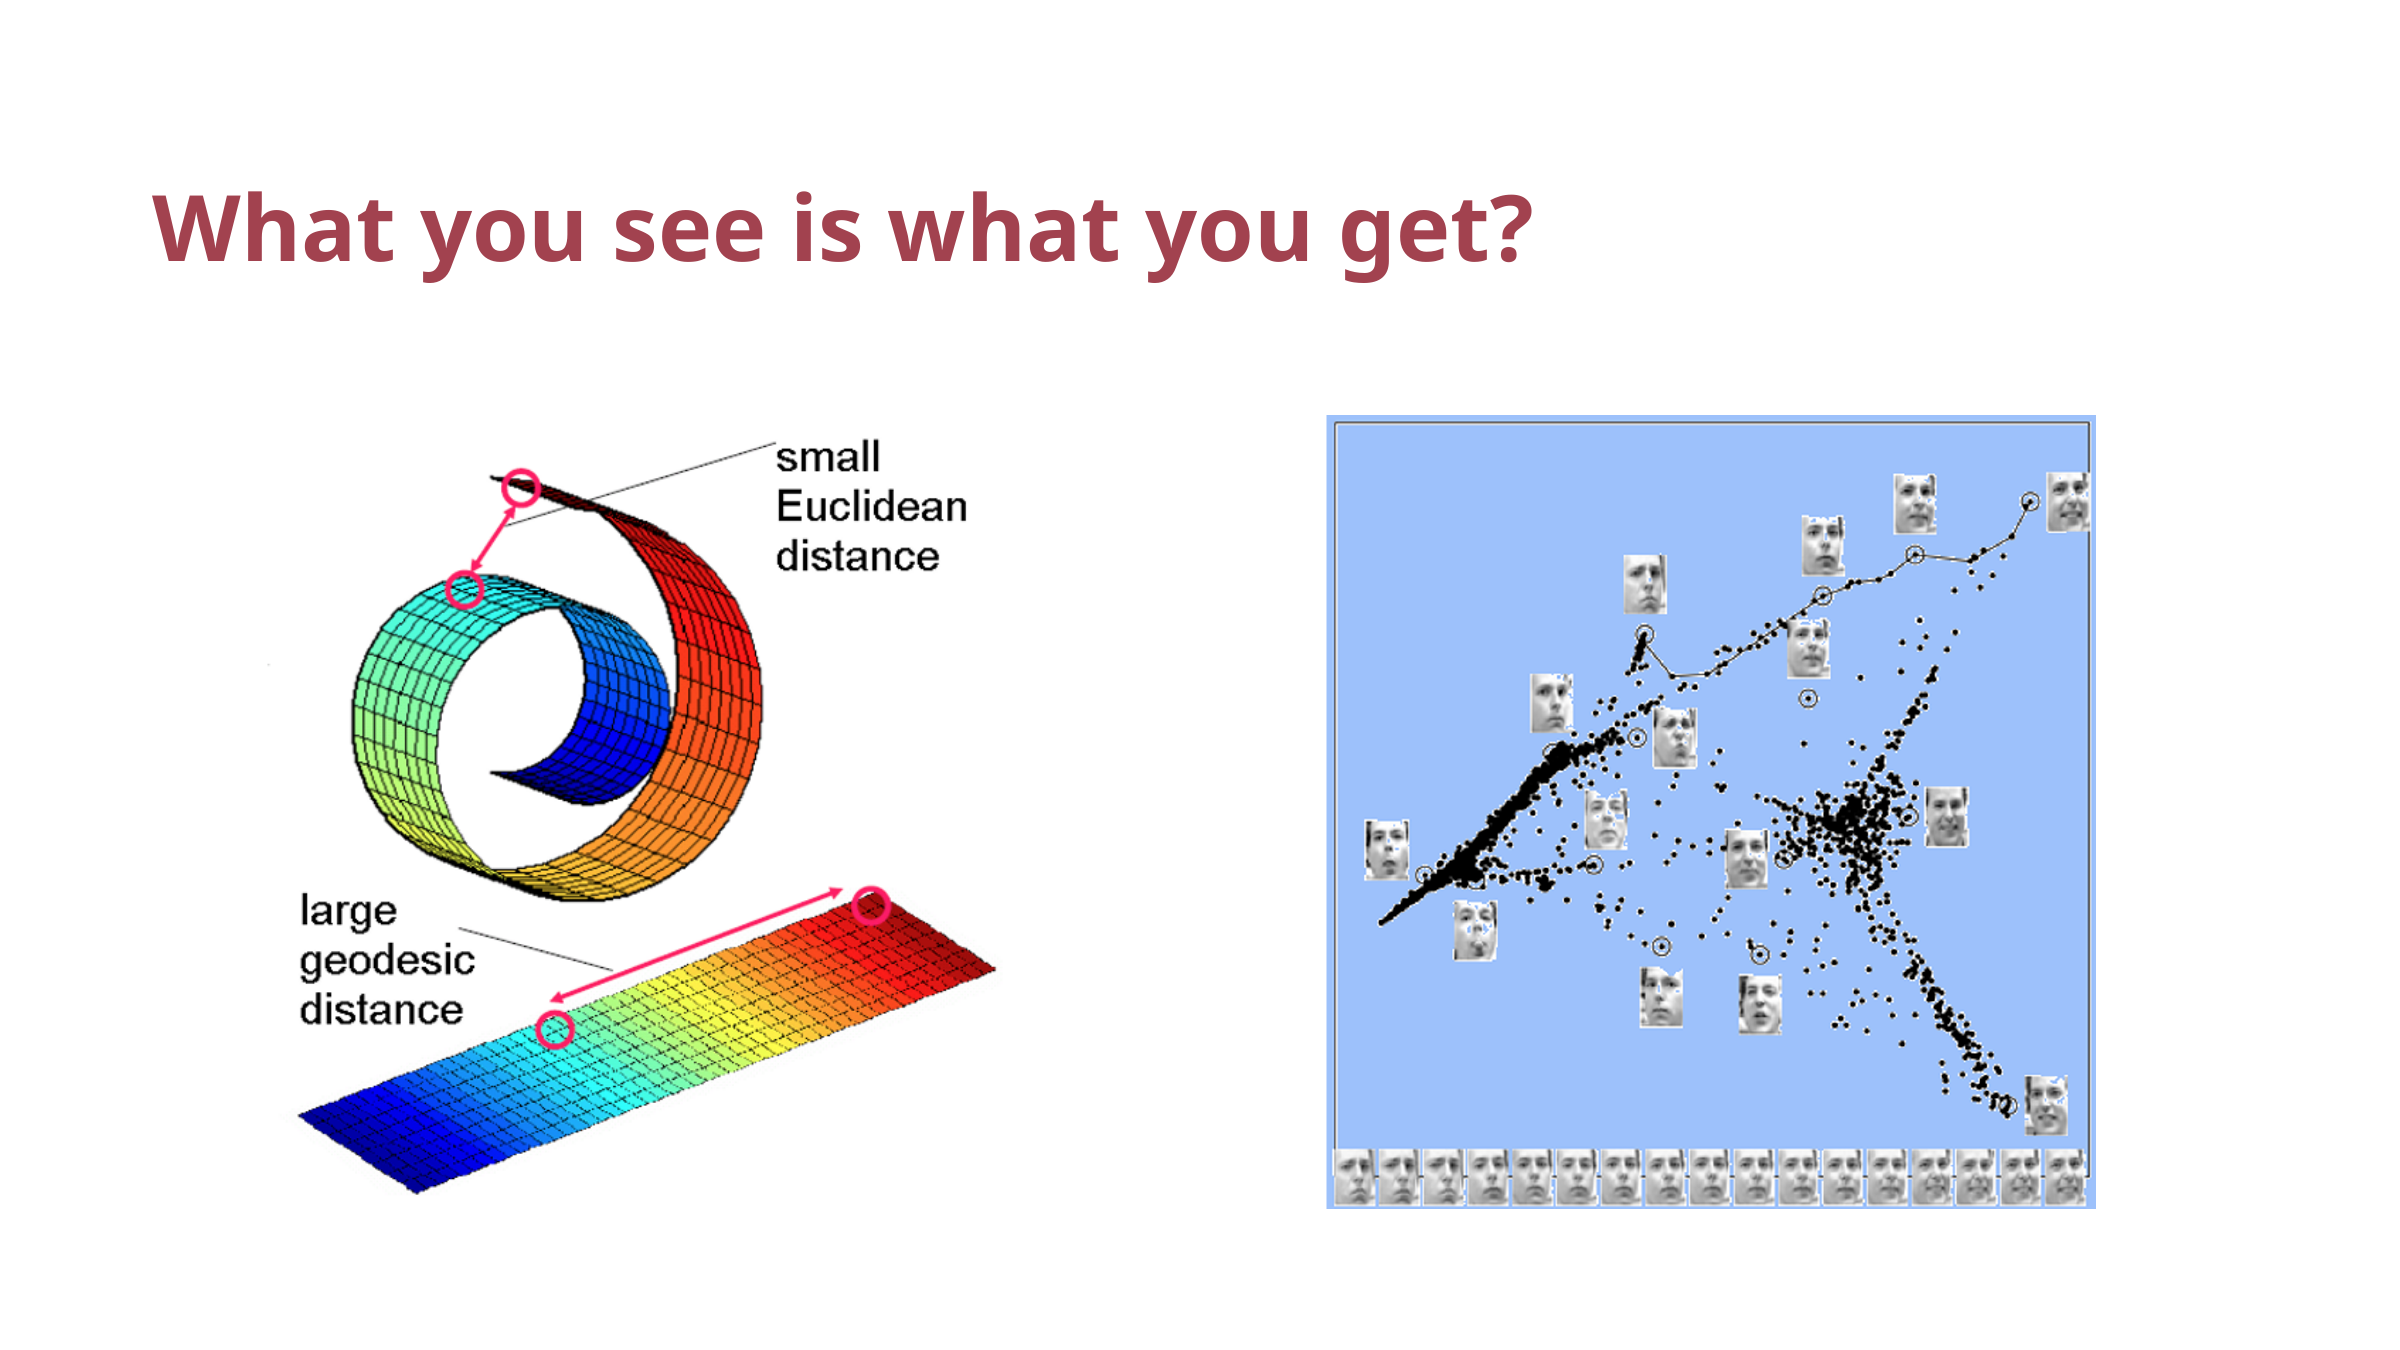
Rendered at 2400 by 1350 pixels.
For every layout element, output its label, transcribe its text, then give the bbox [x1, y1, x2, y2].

picture [1312, 399, 2105, 1232]
picture [187, 412, 1163, 1213]
title What you see is what you get? [137, 54, 2263, 288]
